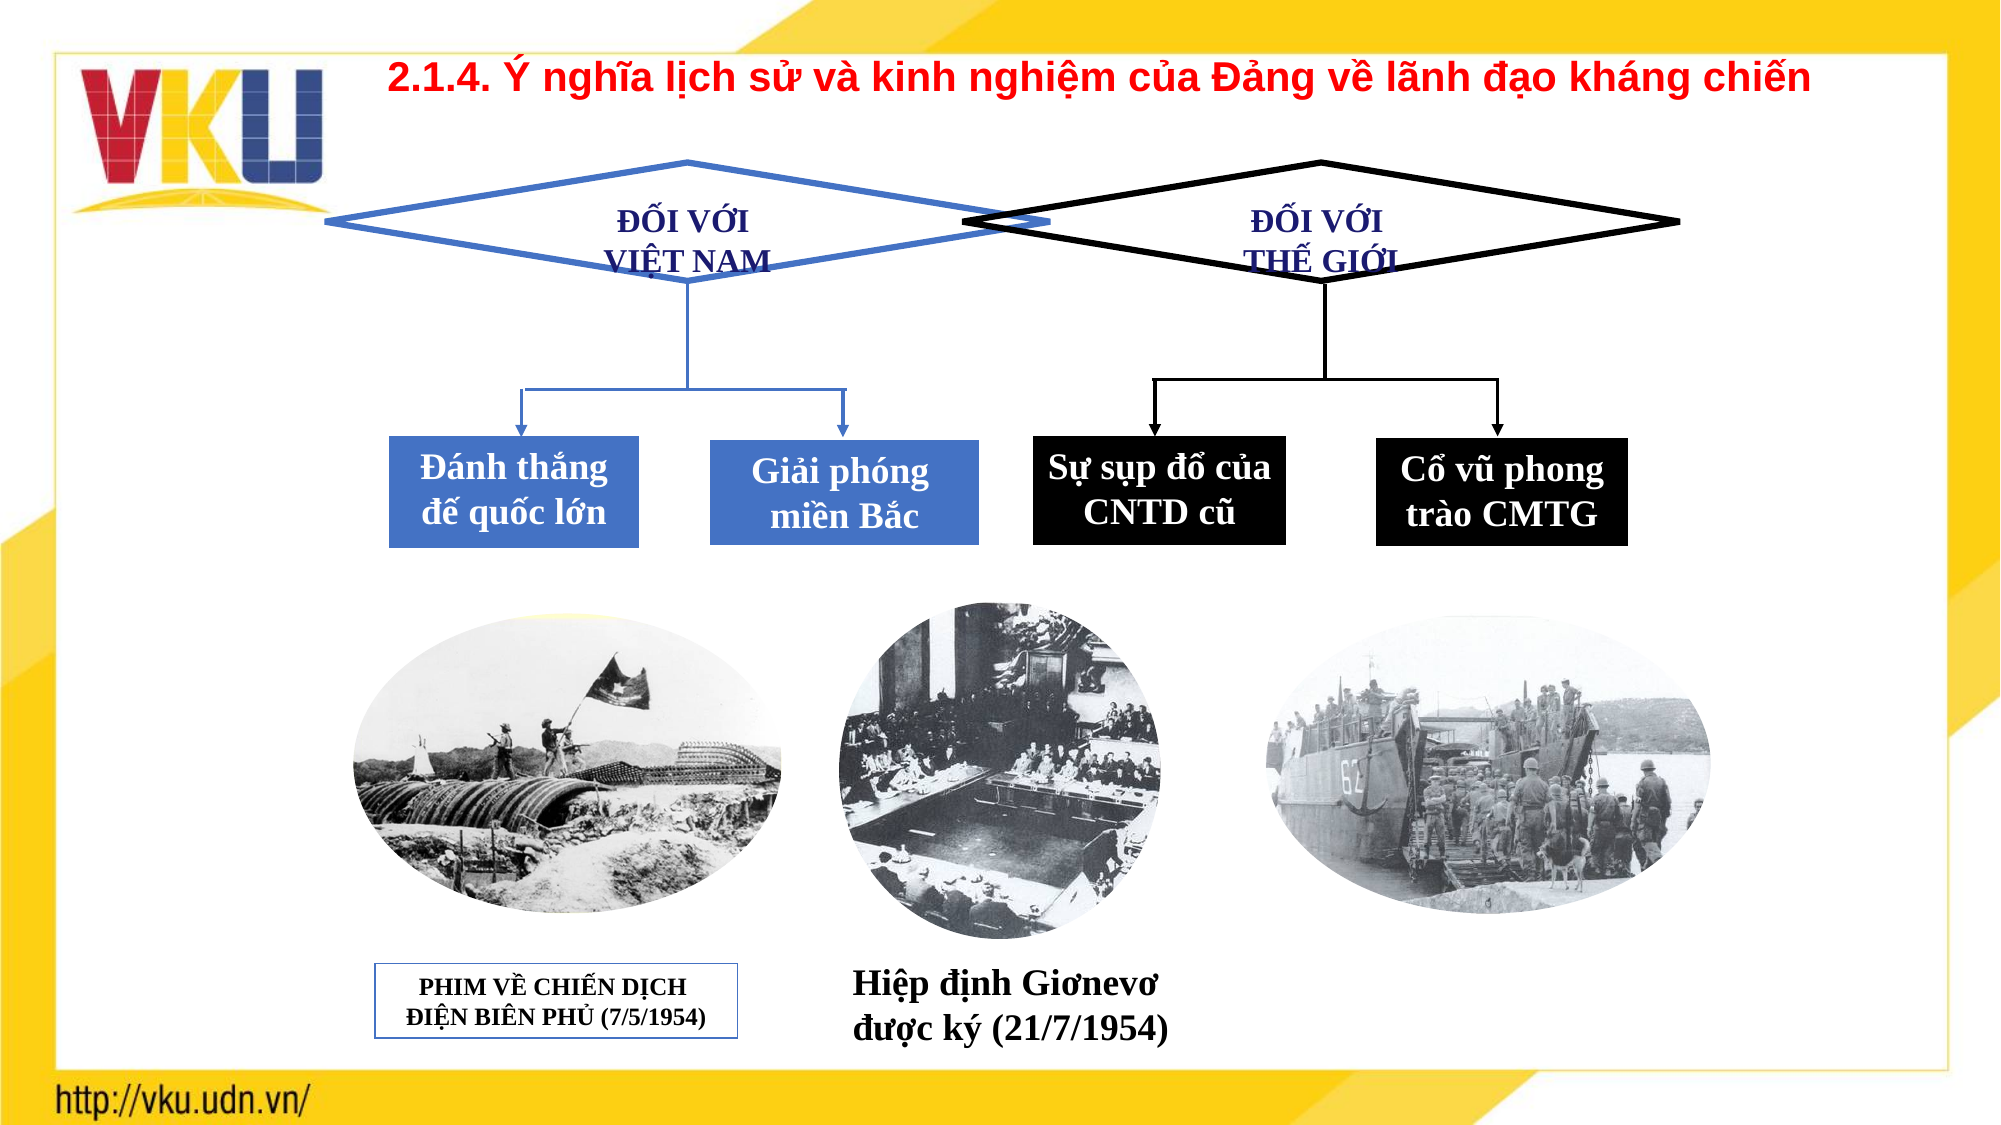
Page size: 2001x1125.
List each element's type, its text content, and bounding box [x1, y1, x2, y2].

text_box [324, 162, 1681, 551]
text_box PHIM VỀ CHIẾN DỊCH ĐIỆN BIÊN PHỦ (7/5/1954) [374, 963, 738, 1039]
text_box 2.1.4. Ý nghĩa lịch sử và kinh nghiệm của Đảng về lãnh đạo kháng chiến [372, 42, 1949, 158]
text_box Hiệp định Giơnevơ được ký (21/7/1954) [837, 949, 1188, 1055]
picture [0, 0, 2001, 1125]
